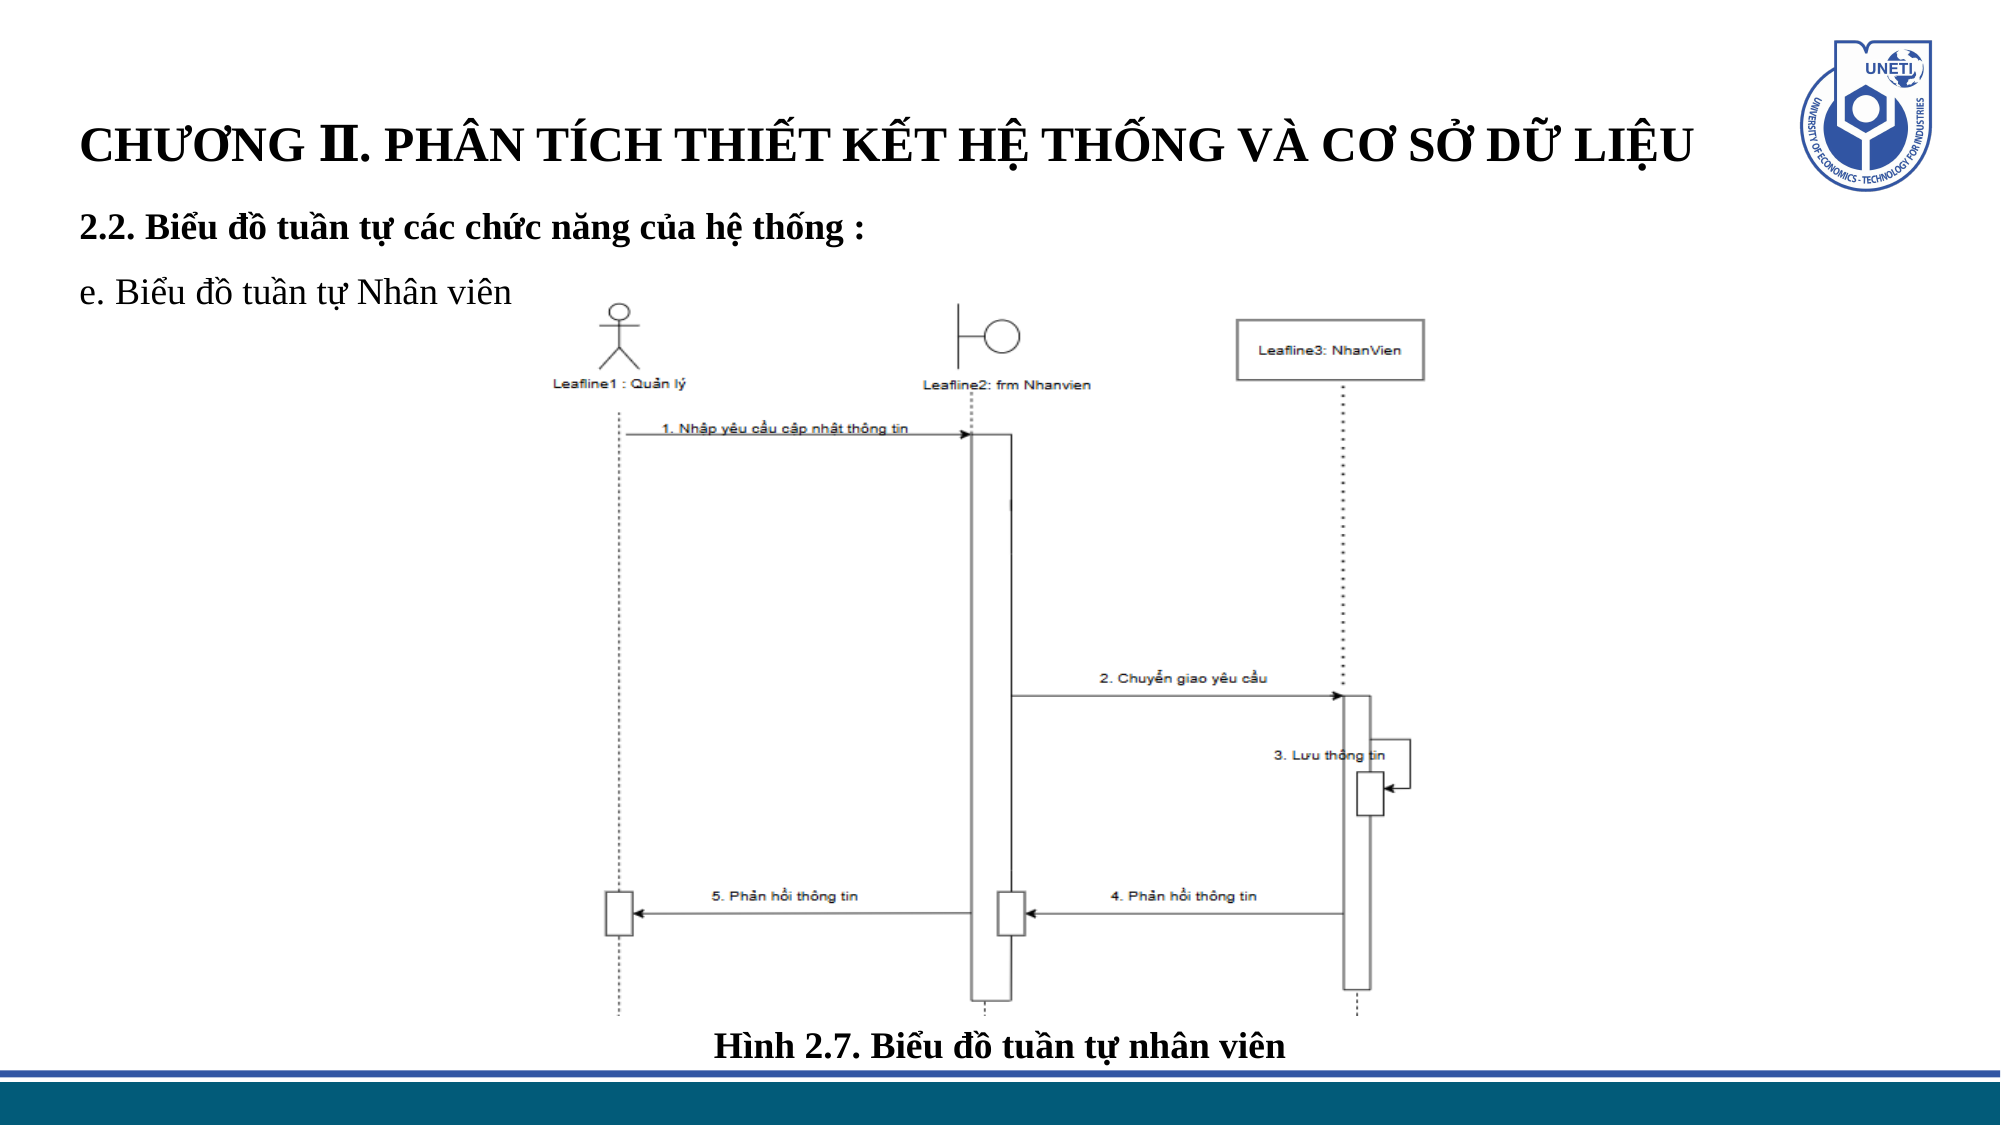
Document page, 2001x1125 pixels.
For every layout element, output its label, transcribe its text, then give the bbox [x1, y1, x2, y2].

list 2.2. Biểu đồ tuần tự các chức năng của hệ thống : e. Biểu đồ tuần tự Nhân viên [64, 185, 1936, 988]
text_box Hình 2.7. Biểu đồ tuần tự nhân viên [487, 949, 1513, 1081]
picture [548, 287, 1452, 1016]
picture [1798, 37, 1936, 185]
title CHƯƠNG Ⅱ. PHÂN TÍCH THIẾT KẾT HỆ THỐNG VÀ CƠ SỞ DỮ LIỆU [64, 92, 1827, 185]
